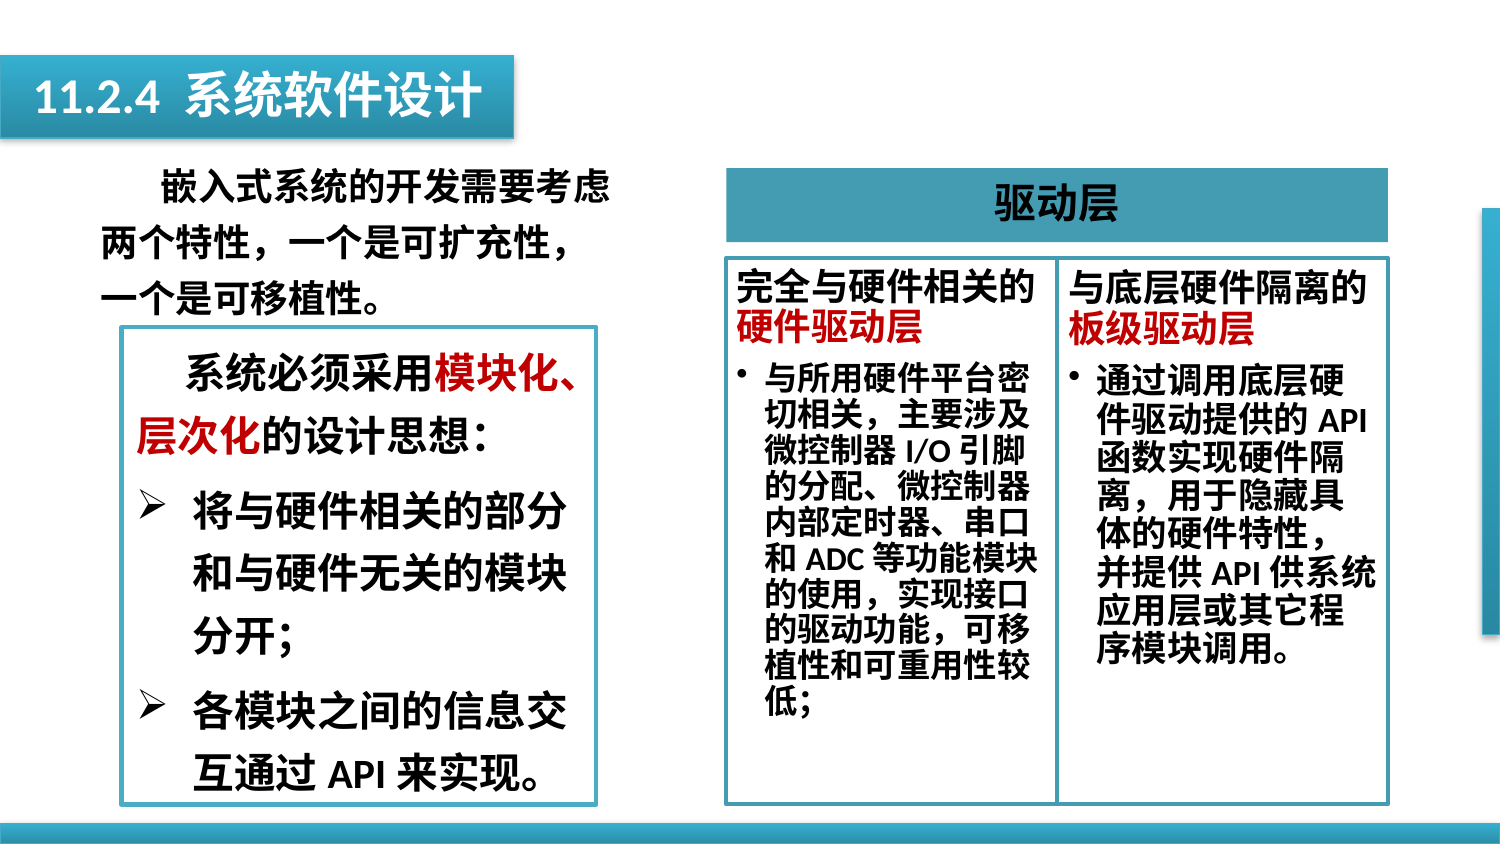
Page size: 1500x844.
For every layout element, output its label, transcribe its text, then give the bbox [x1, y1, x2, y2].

text_box [0, 55, 514, 139]
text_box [726, 121, 1389, 844]
text_box 嵌入式系统的开发需要考虑两个特性，一个是可扩充性，一个是可移植性。 [85, 144, 632, 328]
text_box 系统必须采用模块化、层次化的设计思想： 将与硬件相关的部分和与硬件无关的模块分开； 各模块之间的信息交互通过API来实现。 [119, 328, 598, 807]
text_box 11.2.4 系统软件设计 [17, 55, 499, 131]
